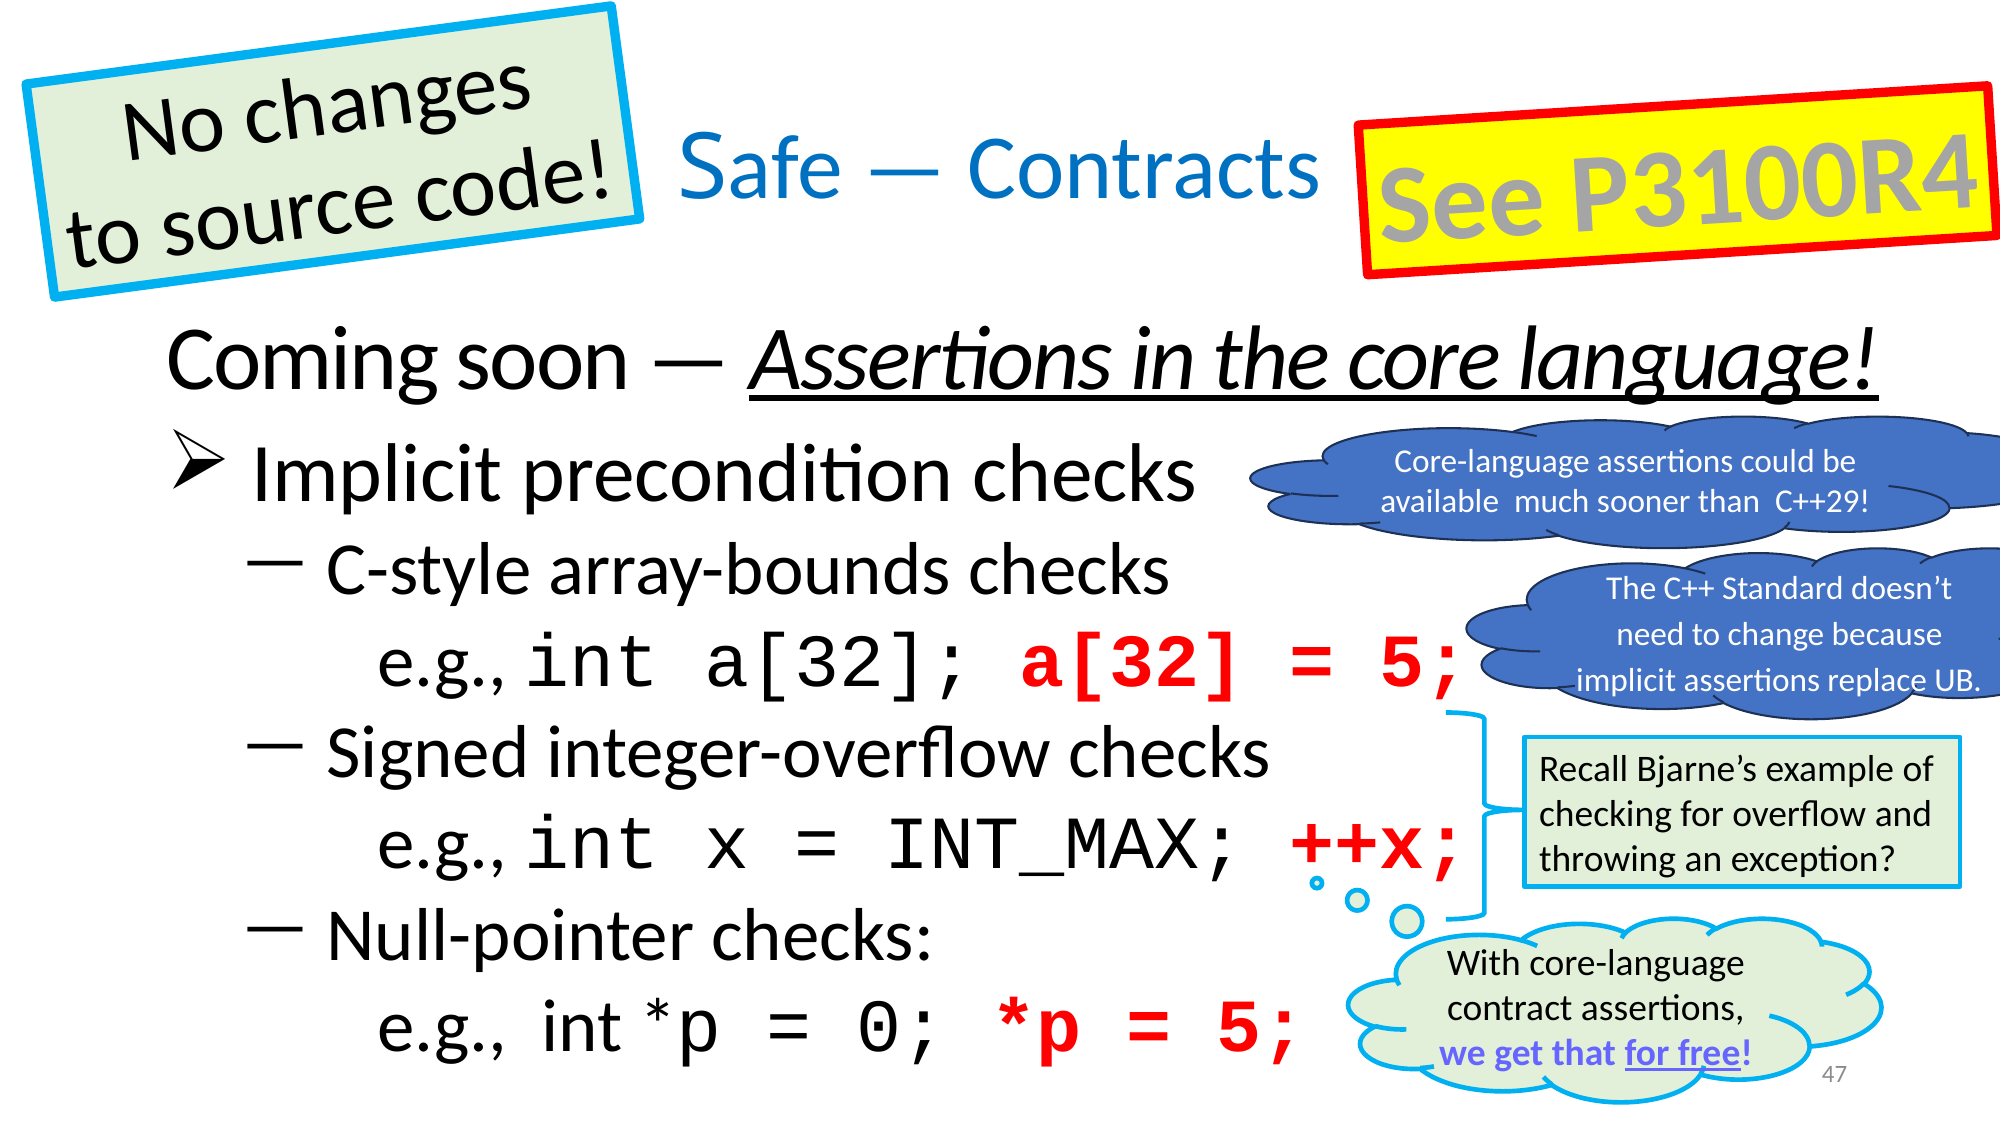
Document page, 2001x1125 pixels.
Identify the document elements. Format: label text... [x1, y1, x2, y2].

list Coming soon — Assertions in the core language! Implicit precondition checks C-style array-bounds checks e.g., int a[32]; a[32] = 5; Signed integer-overflow checks e.g., int x = INT_MAX; ++x; Null-pointer checks: e.g., int *p = 0; *p = 5; [151, 302, 2000, 1077]
title Safe — Contracts [137, 59, 206, 69]
slide_number 47 [1412, 1070, 1598, 1103]
text_box See P3100R4 [1358, 85, 1998, 275]
text_box No changes to source code! [26, 5, 640, 298]
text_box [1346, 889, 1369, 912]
slide_number 47 [1644, 1042, 1863, 1103]
text_box The C++ Standard doesn’t need to change because implicit assertions replace UB. [1465, 547, 2000, 712]
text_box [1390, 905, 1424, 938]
text_box Core-language assertions could be available much sooner than C++29! [1249, 415, 2000, 550]
title Safe — Contracts [206, 59, 1863, 278]
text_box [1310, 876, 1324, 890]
text_box With core-language contract assertions, we get that for free! [1347, 920, 1883, 1104]
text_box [1445, 712, 1960, 920]
